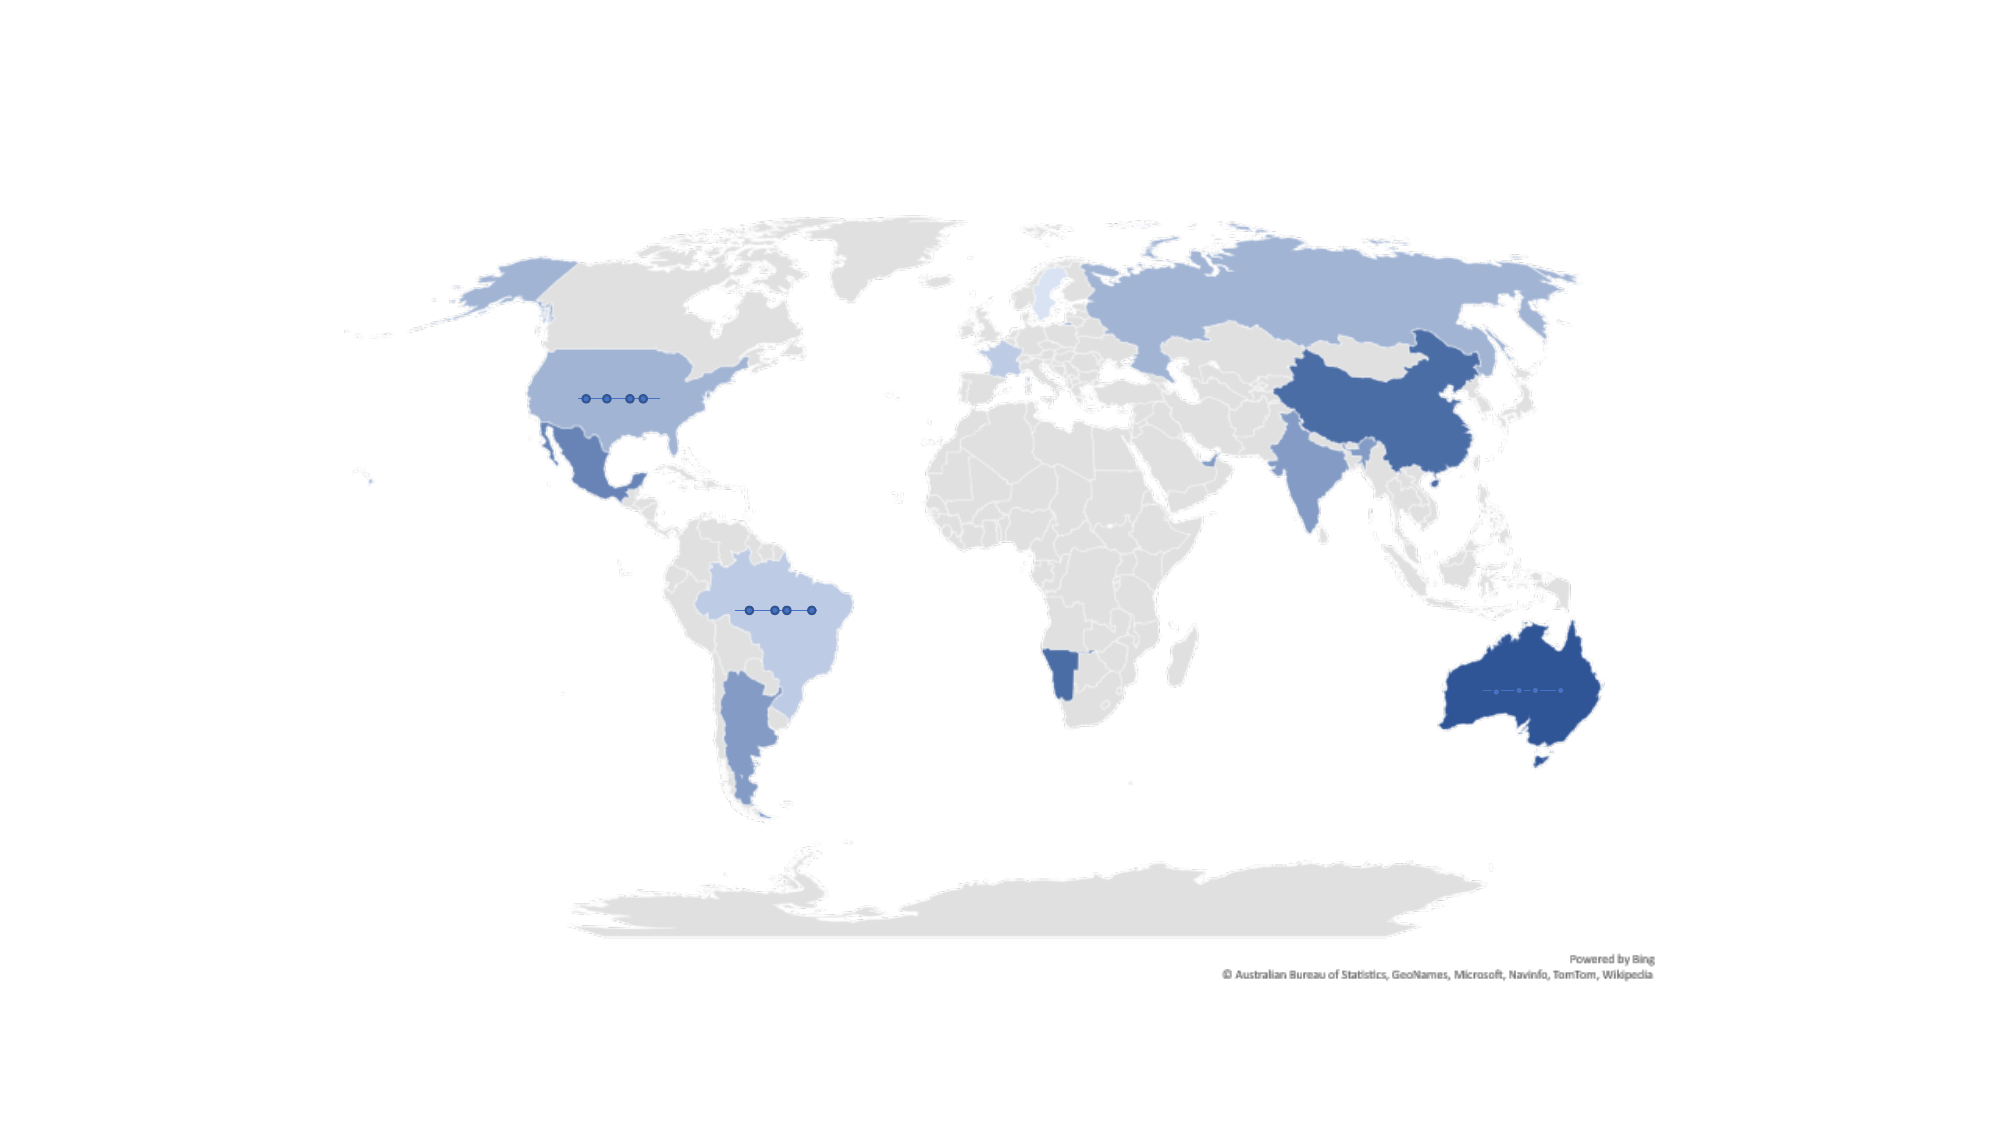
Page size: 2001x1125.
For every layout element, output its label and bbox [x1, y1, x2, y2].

text_box [1514, 691, 1524, 696]
text_box [807, 605, 817, 610]
text_box [770, 611, 780, 616]
text_box [602, 399, 612, 404]
text_box [1530, 685, 1541, 690]
picture [334, 107, 1669, 996]
text_box [602, 393, 612, 398]
text_box [1491, 691, 1502, 697]
text_box [625, 393, 635, 398]
text_box [625, 399, 635, 404]
text_box [744, 611, 755, 616]
text_box [744, 605, 755, 610]
text_box [782, 605, 792, 610]
text_box [638, 399, 648, 404]
text_box [770, 605, 780, 610]
text_box [581, 399, 591, 404]
text_box [1530, 691, 1541, 696]
text_box [1514, 685, 1524, 690]
text_box [638, 393, 648, 398]
text_box [581, 393, 591, 398]
text_box [1556, 691, 1566, 696]
text_box [782, 611, 792, 616]
text_box [807, 611, 817, 616]
text_box [1556, 685, 1566, 690]
